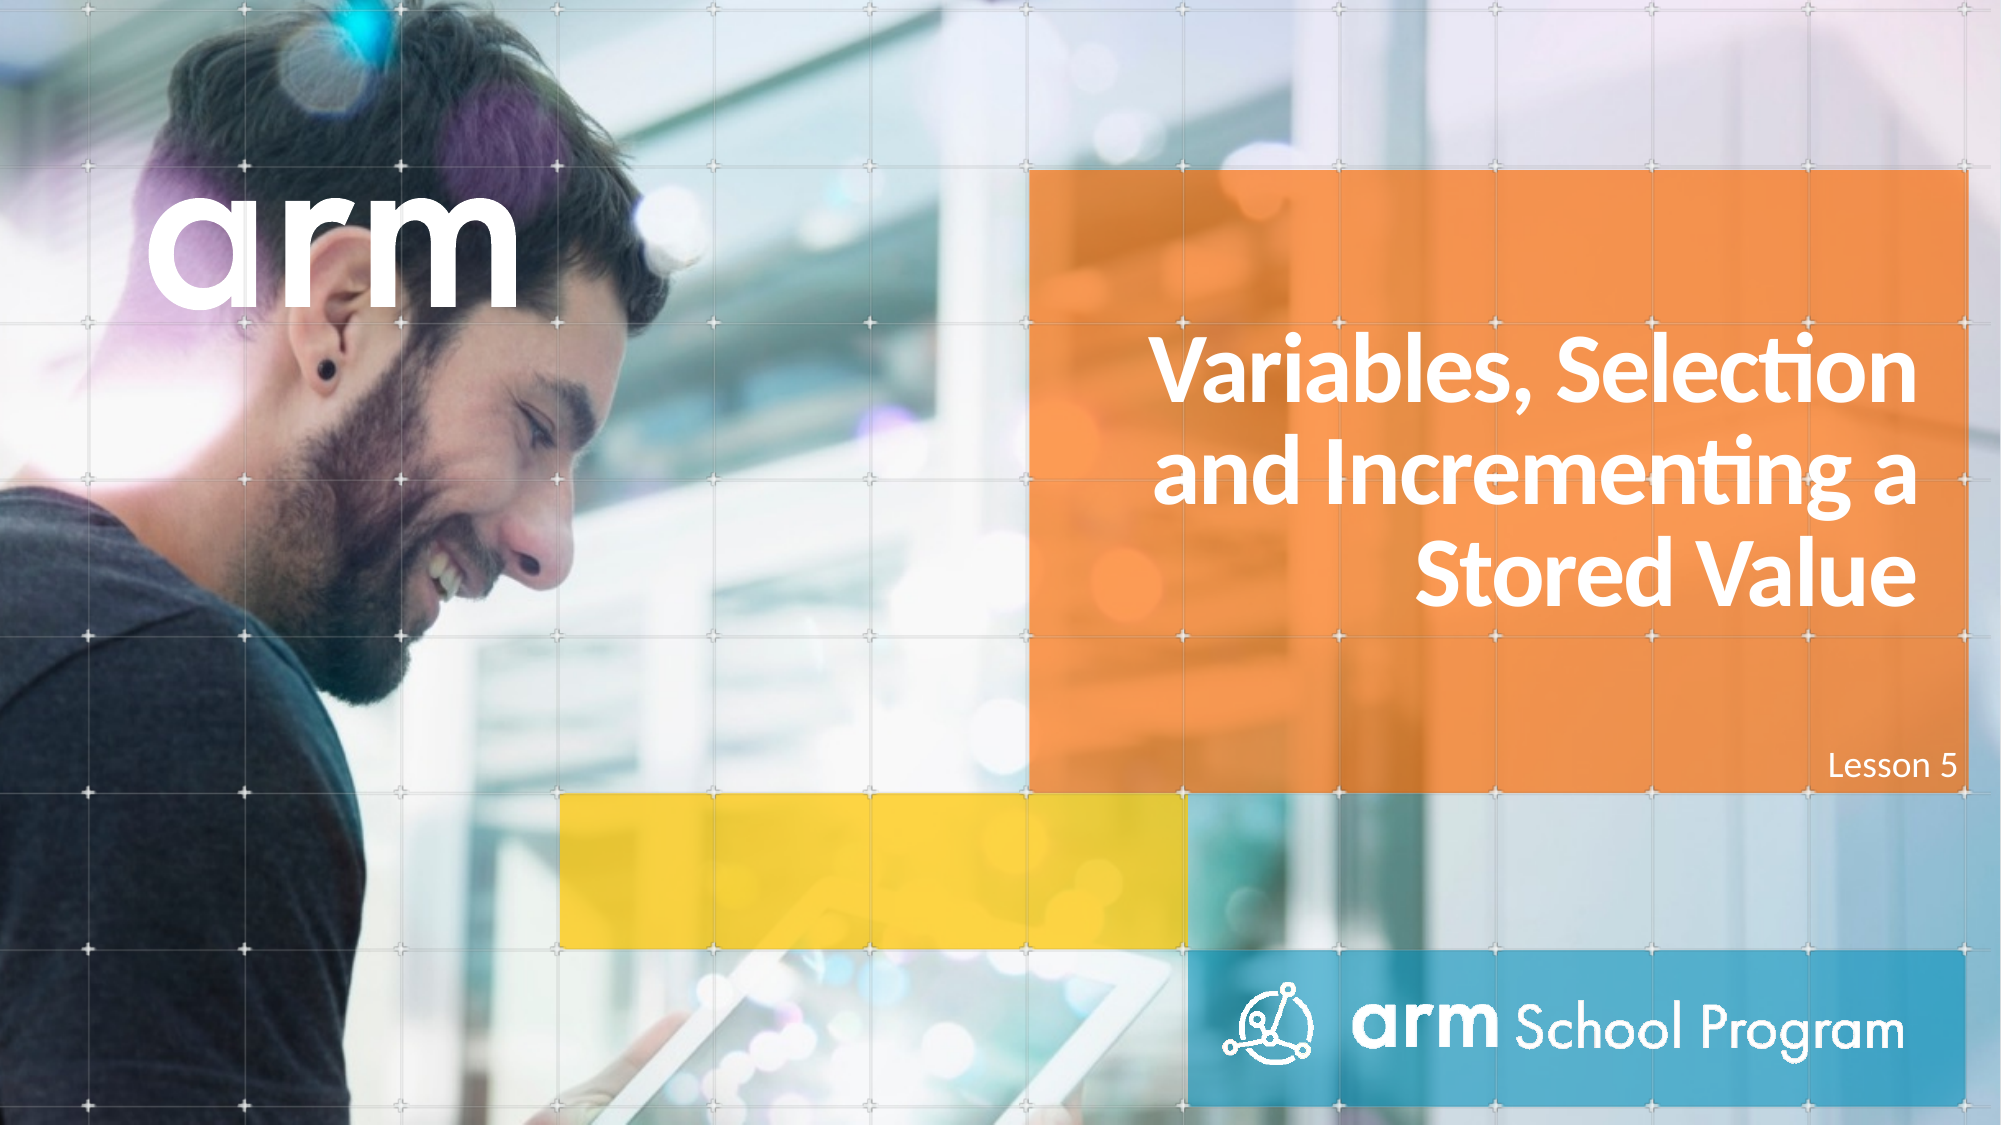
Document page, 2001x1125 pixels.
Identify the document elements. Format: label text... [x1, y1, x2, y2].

title Variables, Selection and Incrementing a Stored Value [999, 346, 1919, 602]
list Lesson 5 [1259, 739, 1959, 788]
picture [0, 0, 2001, 1125]
